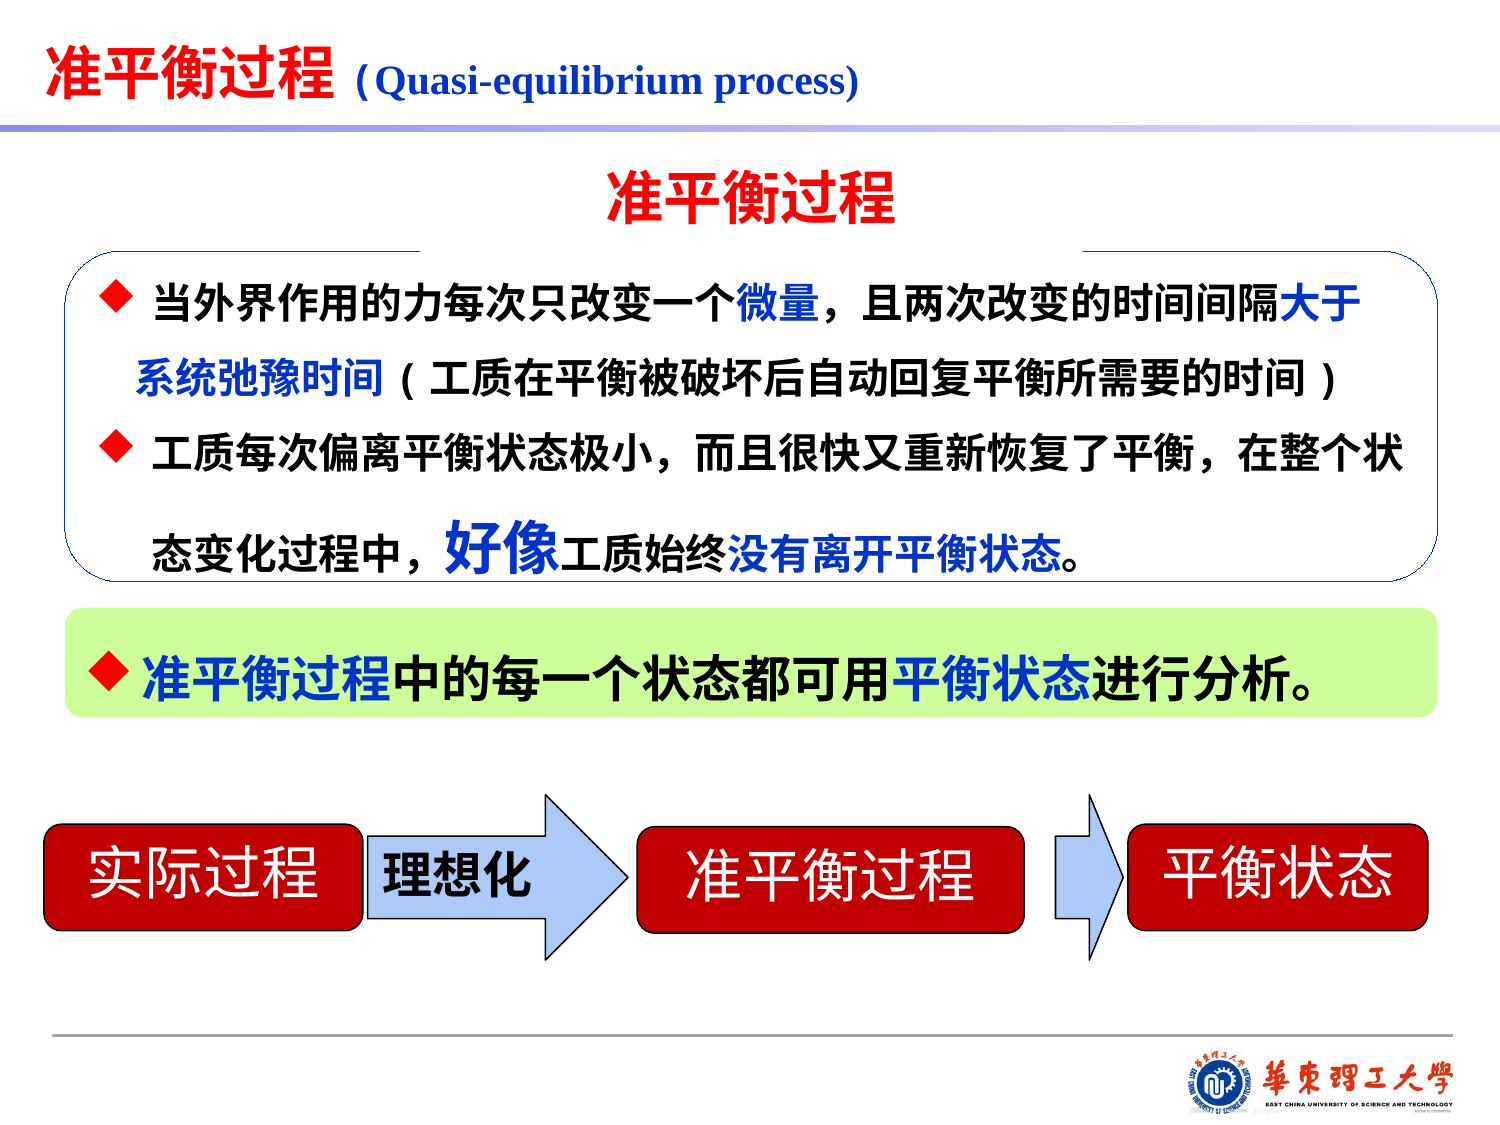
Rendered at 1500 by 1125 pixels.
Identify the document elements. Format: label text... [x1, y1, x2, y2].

text_box 准平衡过程(Quasi-equilibrium process) [29, 28, 1081, 114]
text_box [367, 794, 1025, 961]
picture [1188, 1051, 1453, 1114]
text_box 实际过程 [43, 824, 362, 931]
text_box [1055, 794, 1429, 961]
text_box 准平衡过程 [414, 148, 1088, 256]
text_box 当外界作用的力每次只改变一个微量，且两次改变的时间间隔大于 系统弛豫时间(工质在平衡被破坏后自动回复平衡所需要的时间) 工质每次偏离平衡状态极小，而且很快又重新恢复了平衡，在整个状态变化过程中，好像工质始终没有离开平衡状态。 [64, 251, 1438, 582]
text_box 准平衡过程中的每一个状态都可用平衡状态进行分析。 [64, 607, 1438, 718]
